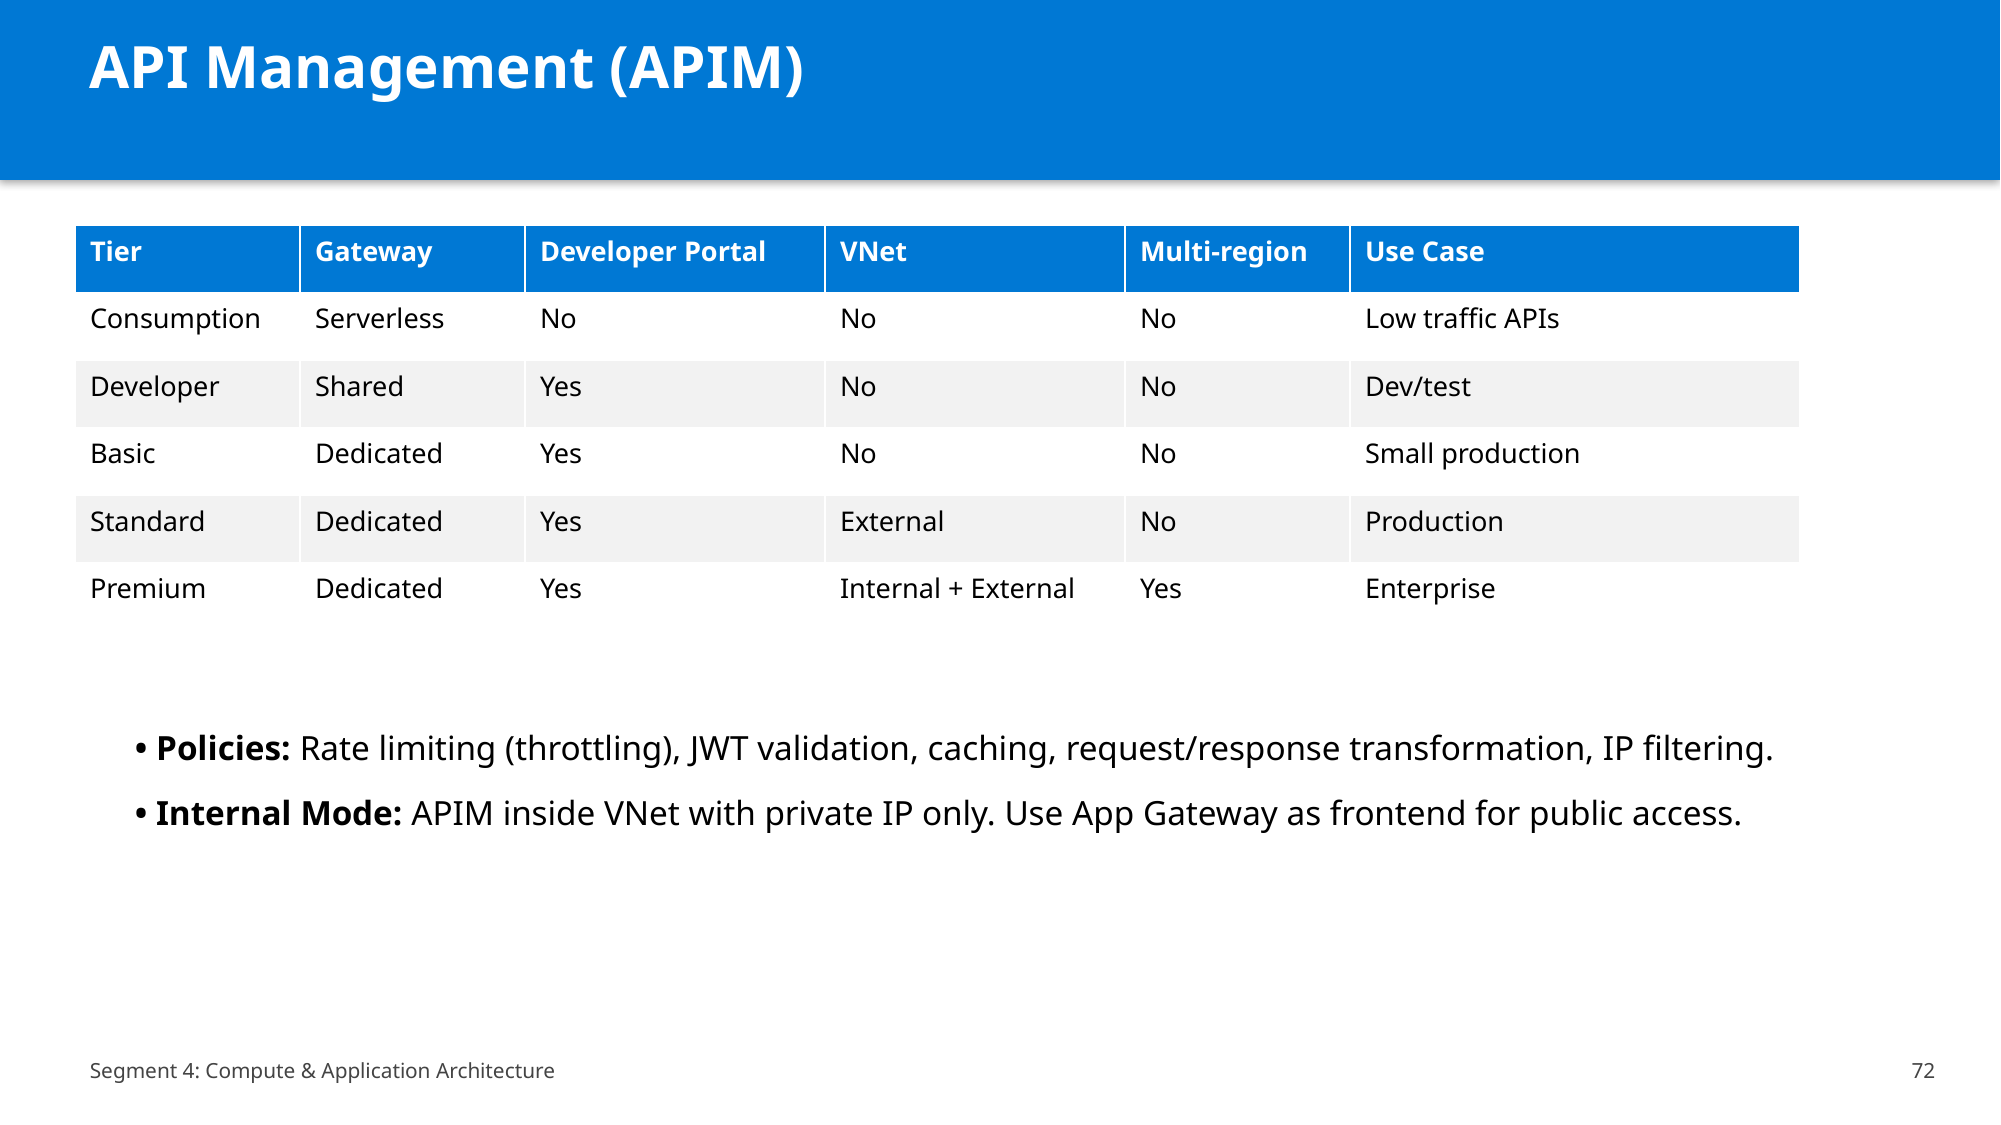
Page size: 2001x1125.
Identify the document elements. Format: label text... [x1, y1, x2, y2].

table_header Gateway [301, 226, 524, 292]
table_header Tier [76, 226, 299, 292]
table_cell Yes [526, 428, 824, 494]
table_cell External [826, 496, 1124, 562]
table_cell Developer [76, 361, 299, 427]
table_cell Premium [76, 563, 299, 629]
table_cell Enterprise [1351, 563, 1799, 629]
table_cell Consumption [76, 293, 299, 359]
table_cell Dedicated [301, 496, 524, 562]
text_box API Management (APIM) [74, 22, 1875, 108]
table_cell Shared [301, 361, 524, 427]
table_cell Yes [526, 496, 824, 562]
text_box Segment 4: Compute & Application Architecture [74, 1050, 975, 1090]
table_cell Small production [1351, 428, 1799, 494]
table_cell Internal + External [826, 563, 1124, 629]
table_cell Standard [76, 496, 299, 562]
text_box [0, 0, 2000, 181]
table_cell Serverless [301, 293, 524, 359]
text_box 72 [1799, 1050, 1950, 1090]
table_cell No [1126, 361, 1349, 427]
table_cell Yes [1126, 563, 1349, 629]
table_cell No [526, 293, 824, 359]
table_cell Dedicated [301, 428, 524, 494]
table_cell Production [1351, 496, 1799, 562]
table_cell Dedicated [301, 563, 524, 629]
table_cell No [826, 293, 1124, 359]
table_cell No [1126, 428, 1349, 494]
table_cell No [1126, 496, 1349, 562]
table_cell Dev/test [1351, 361, 1799, 427]
table_header Developer Portal [526, 226, 824, 292]
table_cell No [826, 428, 1124, 494]
table_cell Yes [526, 563, 824, 629]
table_cell Basic [76, 428, 299, 494]
table_cell Yes [526, 361, 824, 427]
text_box • Policies: Rate limiting (throttling), JWT validation, caching, request/response transformation, IP filtering. • Internal Mode: APIM inside VNet with private IP only. Use App Gateway as frontend for public access. [119, 719, 1845, 840]
table_header Multi-region [1126, 226, 1349, 292]
table_cell No [1126, 293, 1349, 359]
table_header Use Case [1351, 226, 1799, 292]
table_header VNet [826, 226, 1124, 292]
table_cell No [826, 361, 1124, 427]
table_cell Low traffic APIs [1351, 293, 1799, 359]
